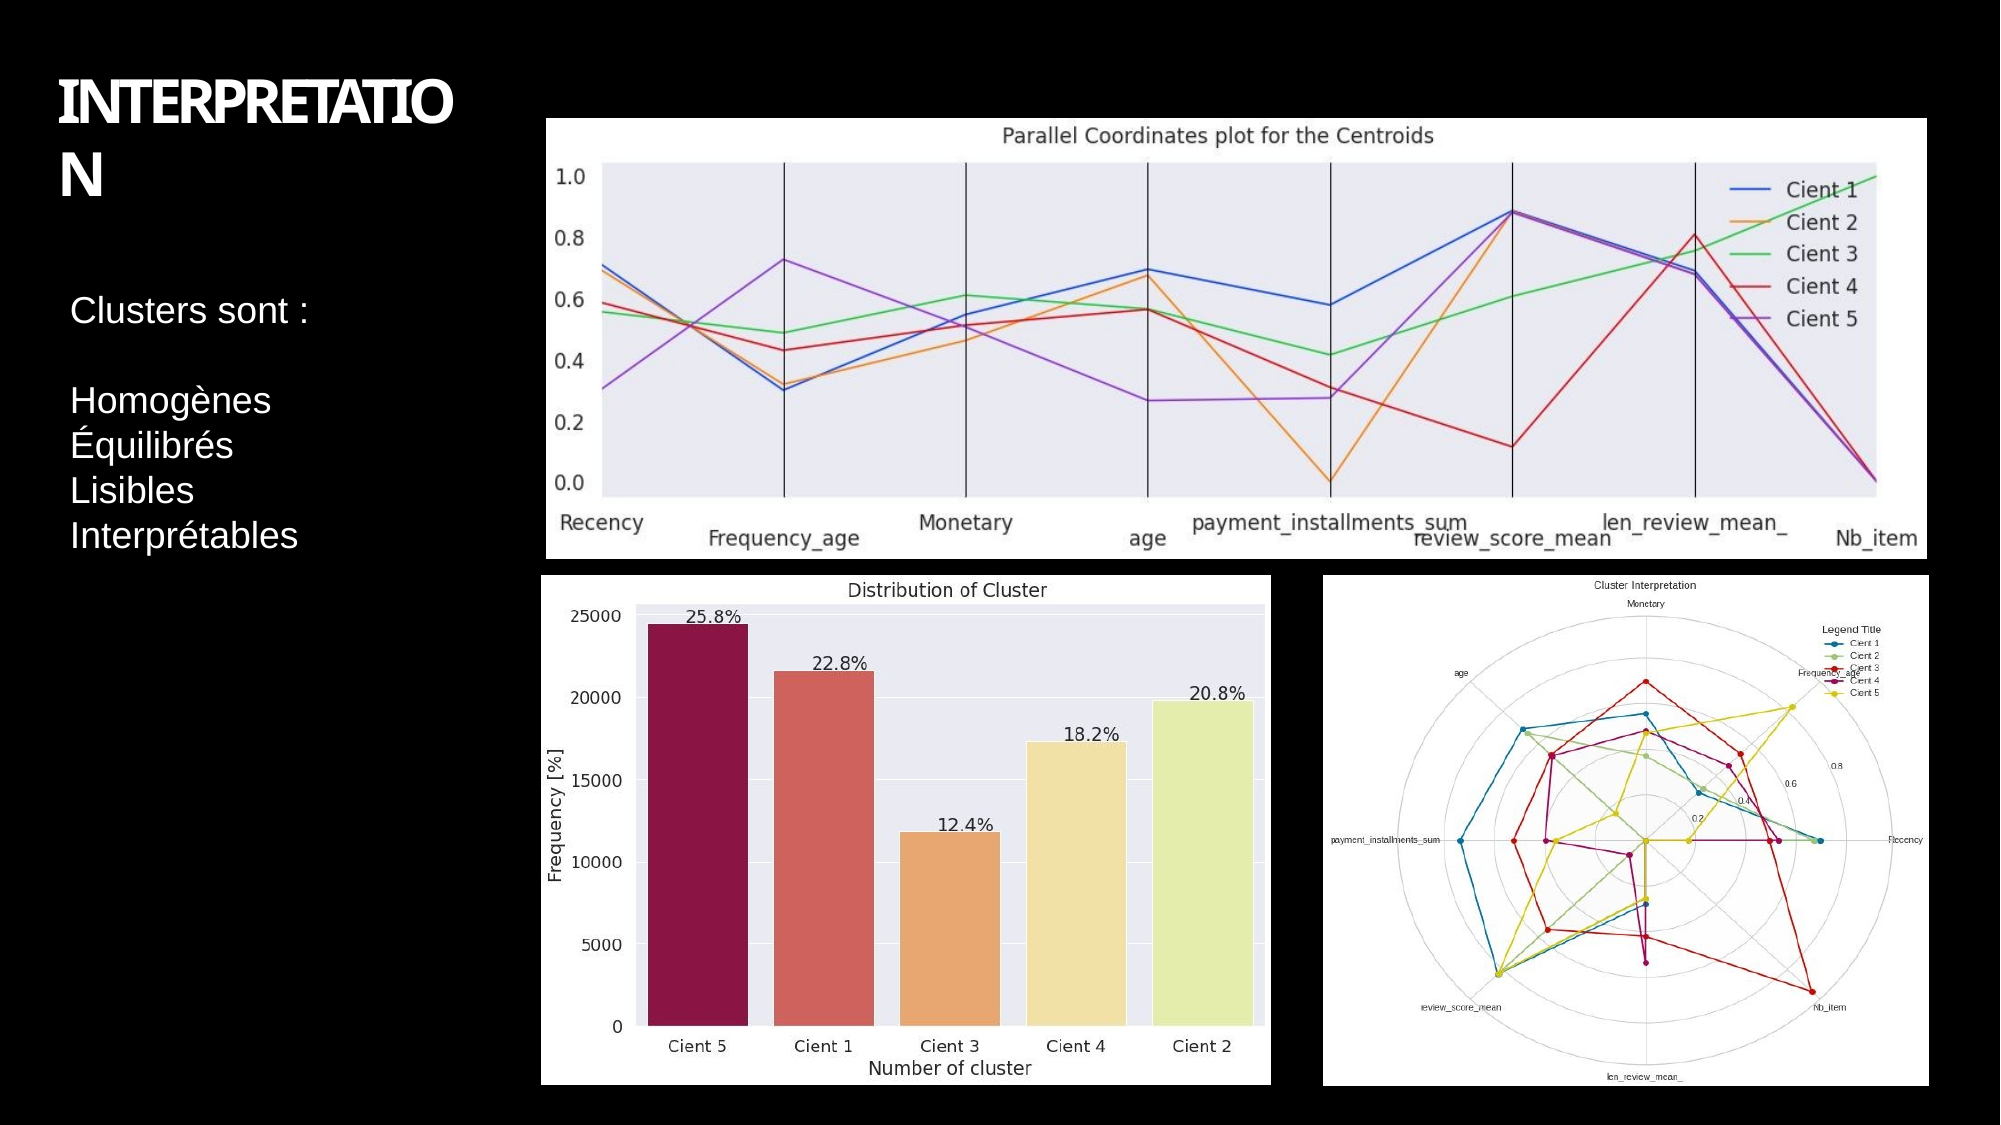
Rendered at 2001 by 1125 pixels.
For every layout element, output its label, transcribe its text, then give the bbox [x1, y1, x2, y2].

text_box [539, 573, 1274, 1088]
title INTERPRETATION [55, 59, 467, 251]
picture [1323, 575, 1929, 1086]
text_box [543, 116, 1929, 561]
text_box Clusters sont : Homogènes Équilibrés Lisibles Interprétables [55, 278, 1056, 564]
